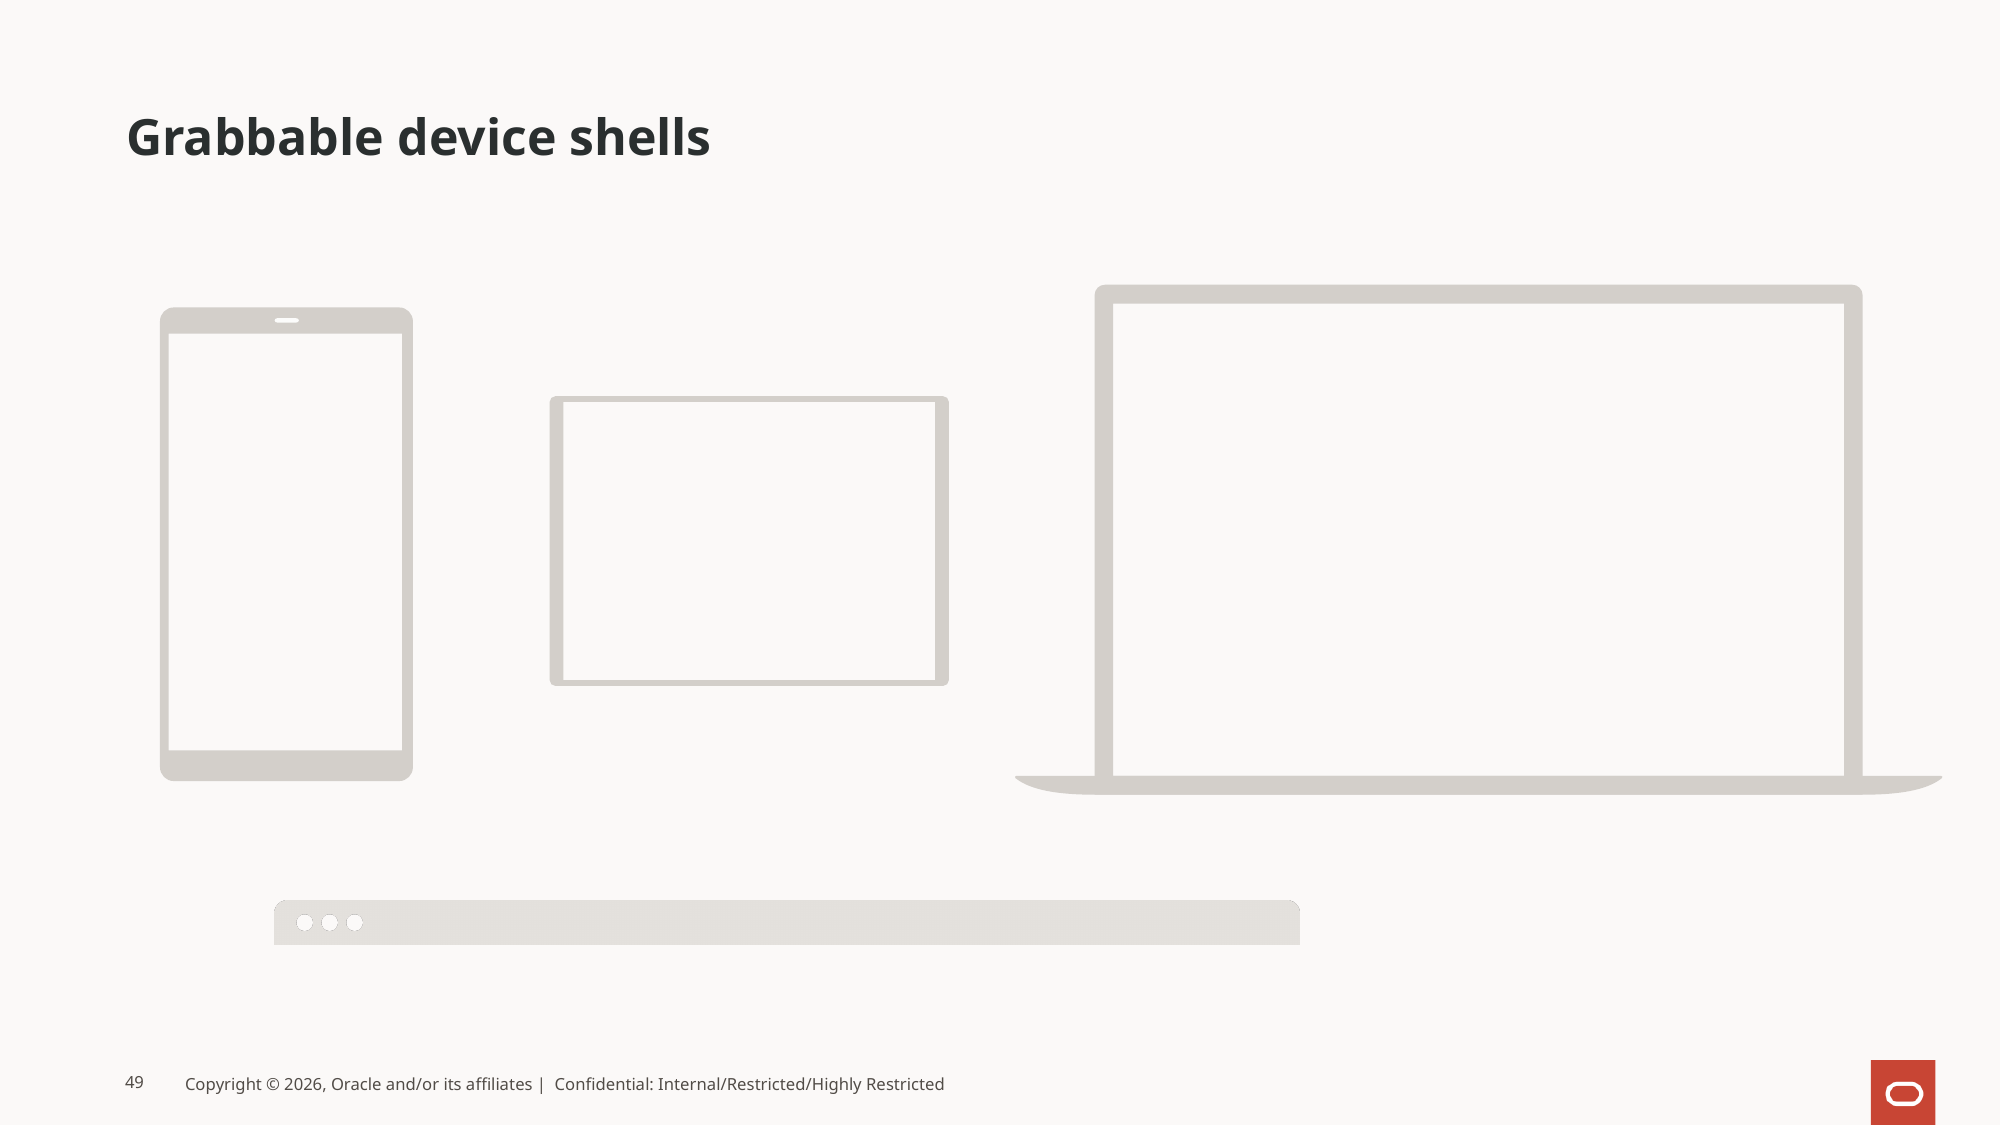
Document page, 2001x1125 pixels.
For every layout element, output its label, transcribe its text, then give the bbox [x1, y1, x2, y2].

footer Copyright © 2026, Oracle and/or its affiliates | Confidential: Internal/Restricted/Highly Restricted [185, 1053, 1128, 1114]
slide_number 49 [125, 1053, 185, 1114]
title Grabbable device shells [126, 29, 1877, 165]
picture [274, 900, 1300, 946]
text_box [159, 307, 414, 782]
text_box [1014, 284, 1943, 795]
text_box [549, 396, 949, 686]
